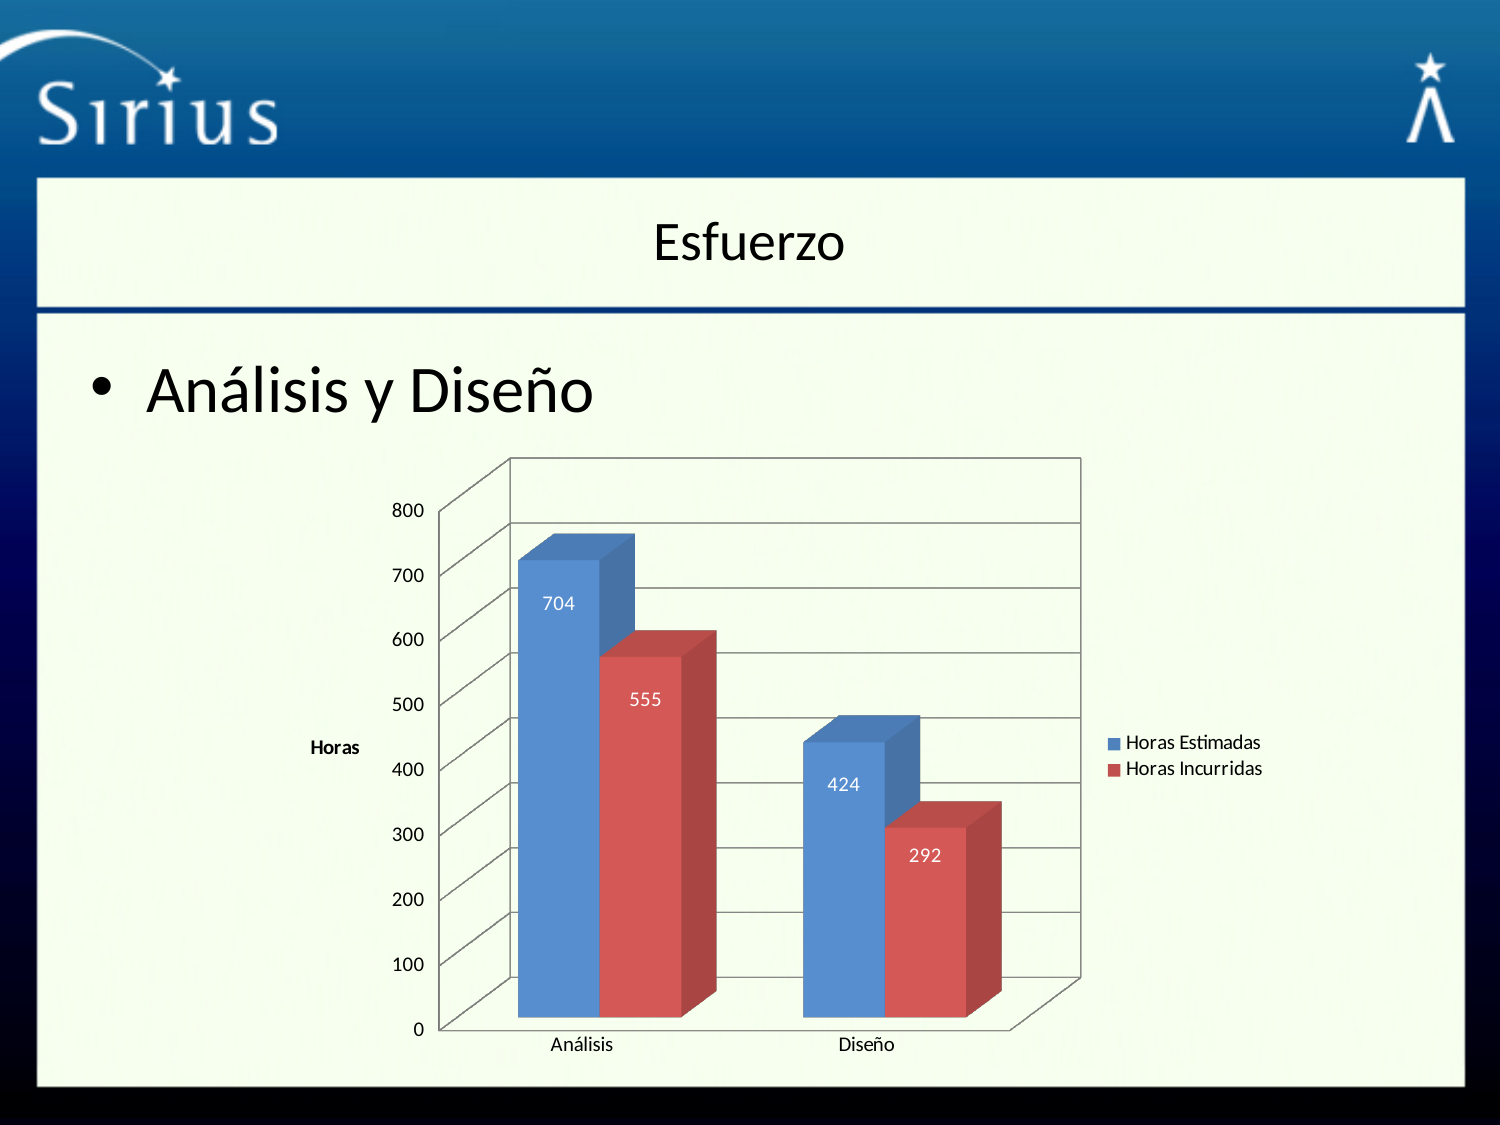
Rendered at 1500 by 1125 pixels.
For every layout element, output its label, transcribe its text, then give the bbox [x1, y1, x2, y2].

list Análisis y Diseño [75, 338, 1425, 1059]
chart [288, 444, 1282, 1071]
picture [0, 0, 1500, 1125]
title Esfuerzo [75, 196, 1425, 279]
